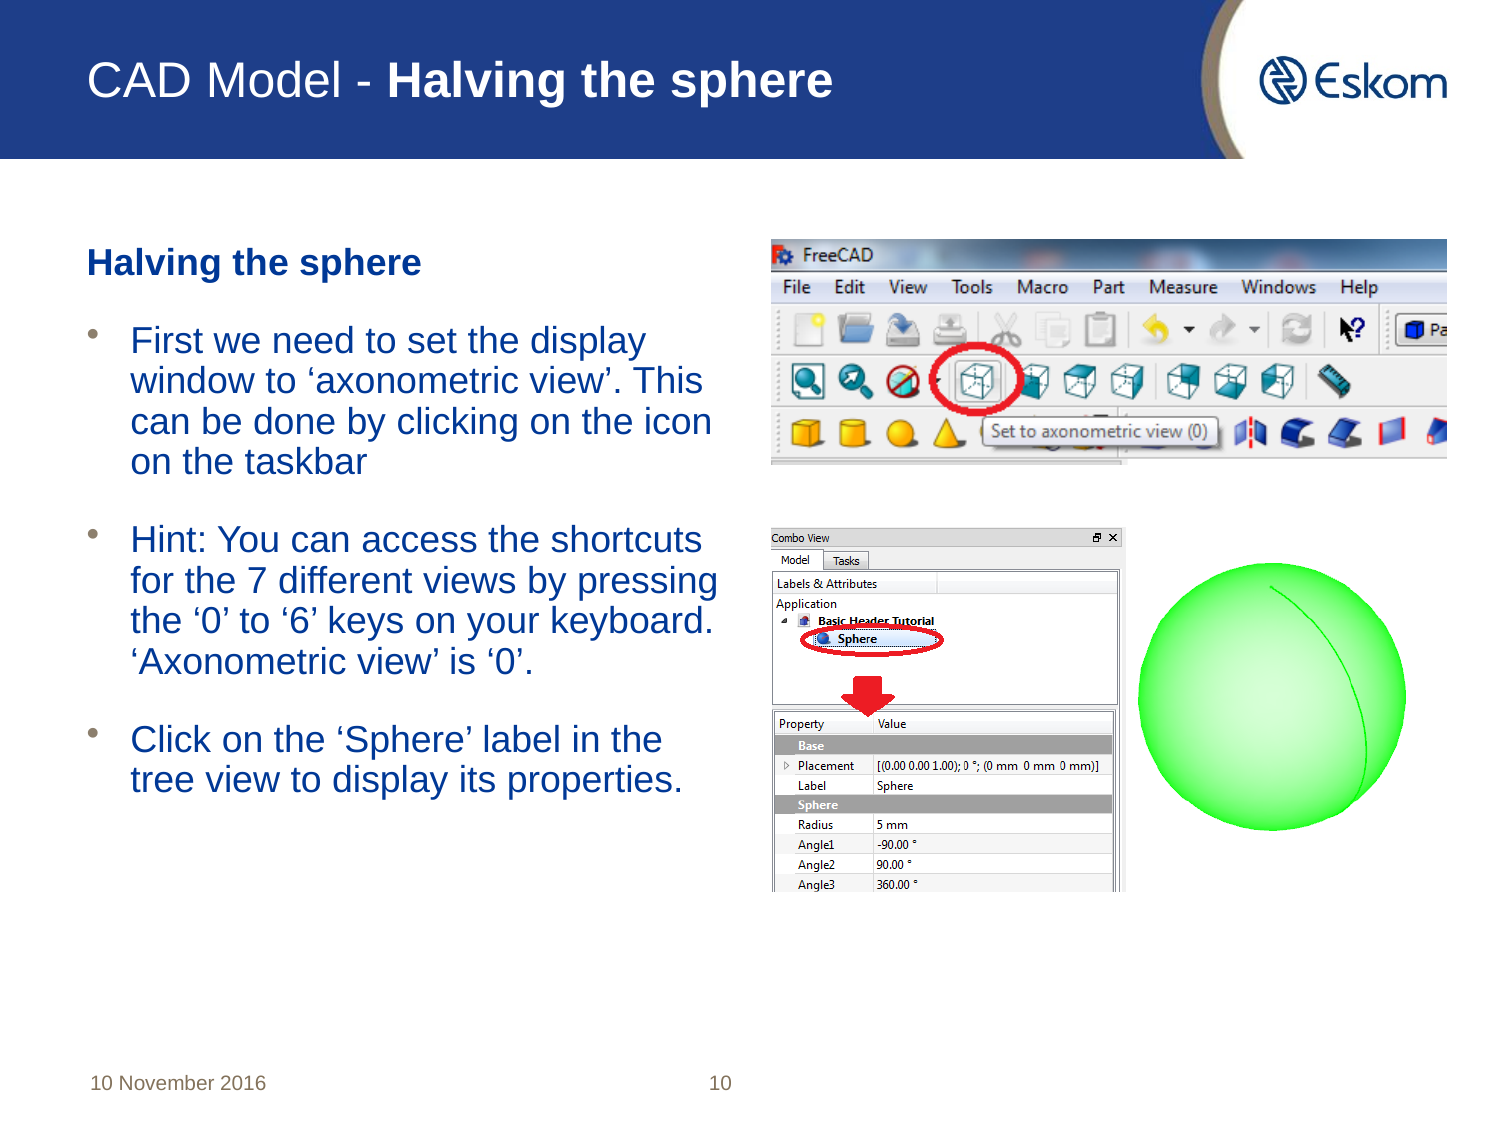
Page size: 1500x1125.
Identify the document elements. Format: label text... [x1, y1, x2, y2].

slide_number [75, 1058, 361, 1103]
list Halving the sphere First we need to set the display window to ‘axonometric view’. This can be done by clicking on the icon on the taskbar Hint: You can access the shortcuts for the 7 different views by pressing the ‘0’ to ‘6’ keys on your keyboard. ‘Axonometric view’ is ‘0’. Click on the ‘Sphere’ label in the tree view to display its properties. [71, 235, 747, 1064]
picture [1257, 55, 1450, 105]
slide_number 10 [643, 1058, 798, 1103]
title CAD Model - Halving the sphere [71, 27, 1142, 137]
picture [771, 526, 1447, 892]
picture [771, 238, 1447, 466]
picture [0, 0, 1246, 159]
